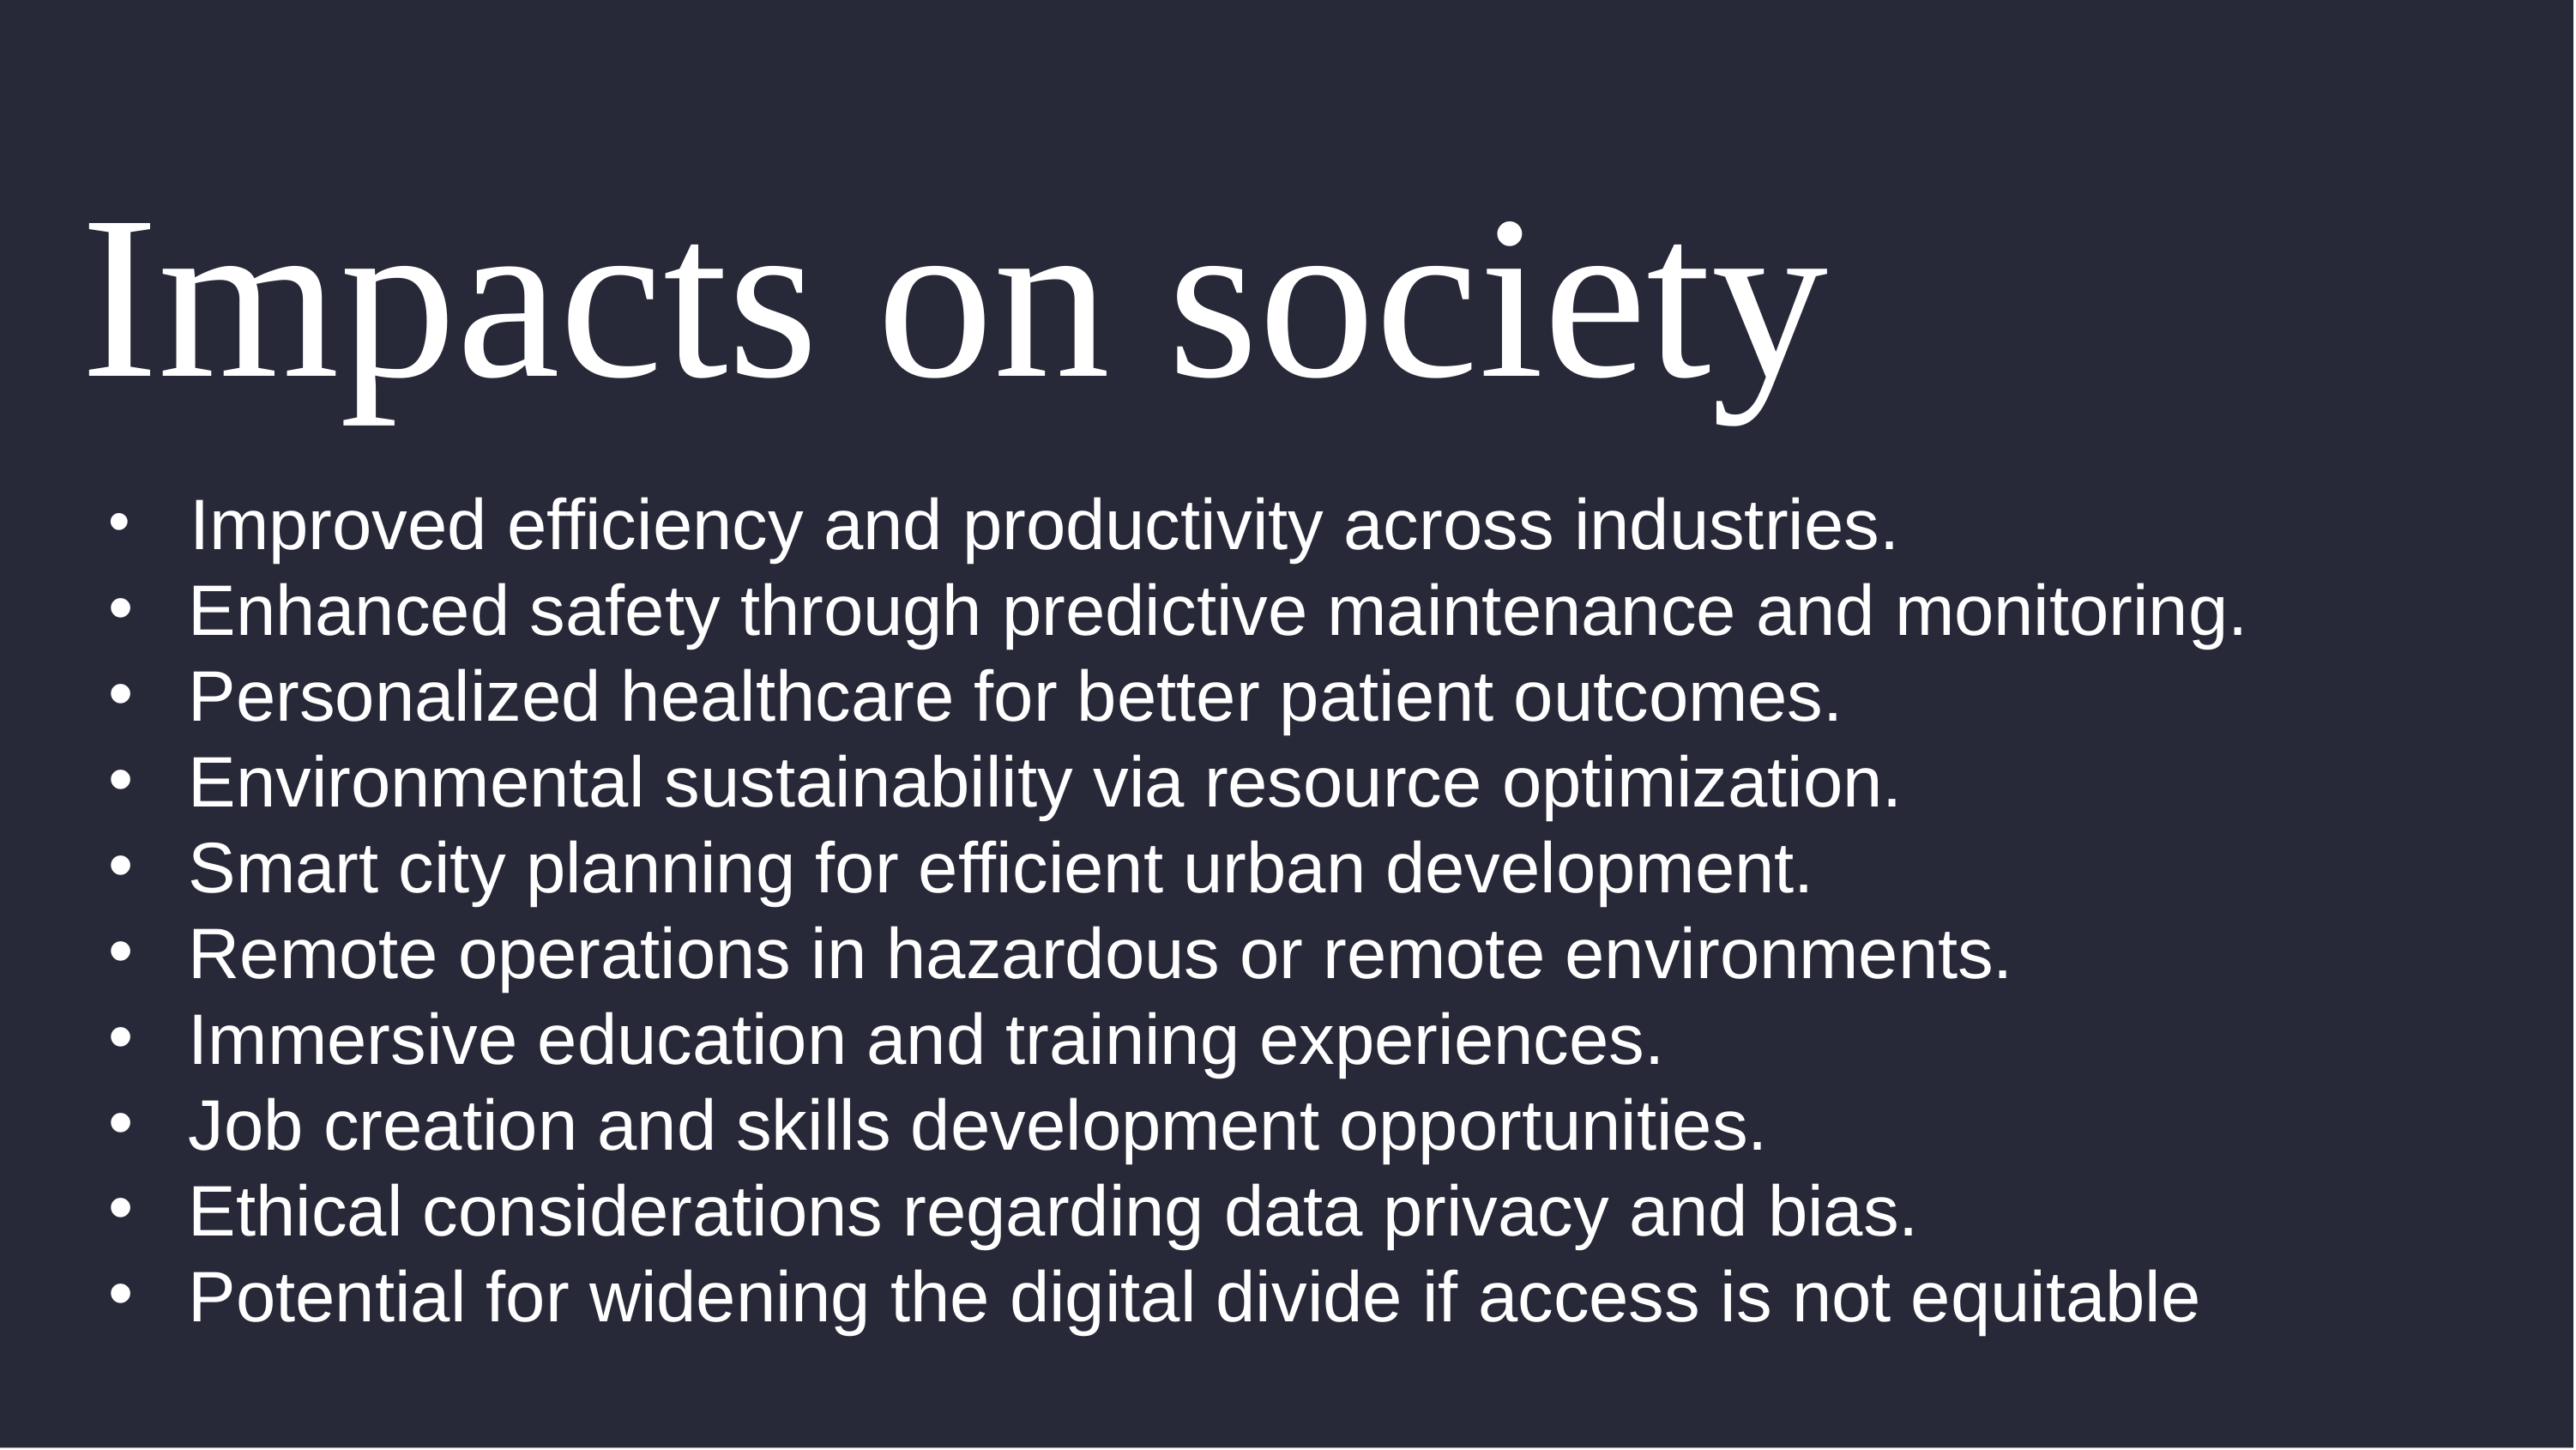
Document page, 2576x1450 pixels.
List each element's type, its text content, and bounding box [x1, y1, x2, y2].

title Impacts on society [81, 142, 1840, 426]
list Improved efficiency and productivity across industries. Enhanced safety through predictive maintenance and monitoring. Personalized healthcare for better patient outcomes. Environmental sustainability via resource optimization. Smart city planning for efficient urban development. Remote operations in hazardous or remote environments. Immersive education and training experiences. Job creation and skills development opportunities. Ethical considerations regarding data privacy and bias. Potential for widening the digital divide if access is not equitable [108, 478, 2435, 1421]
